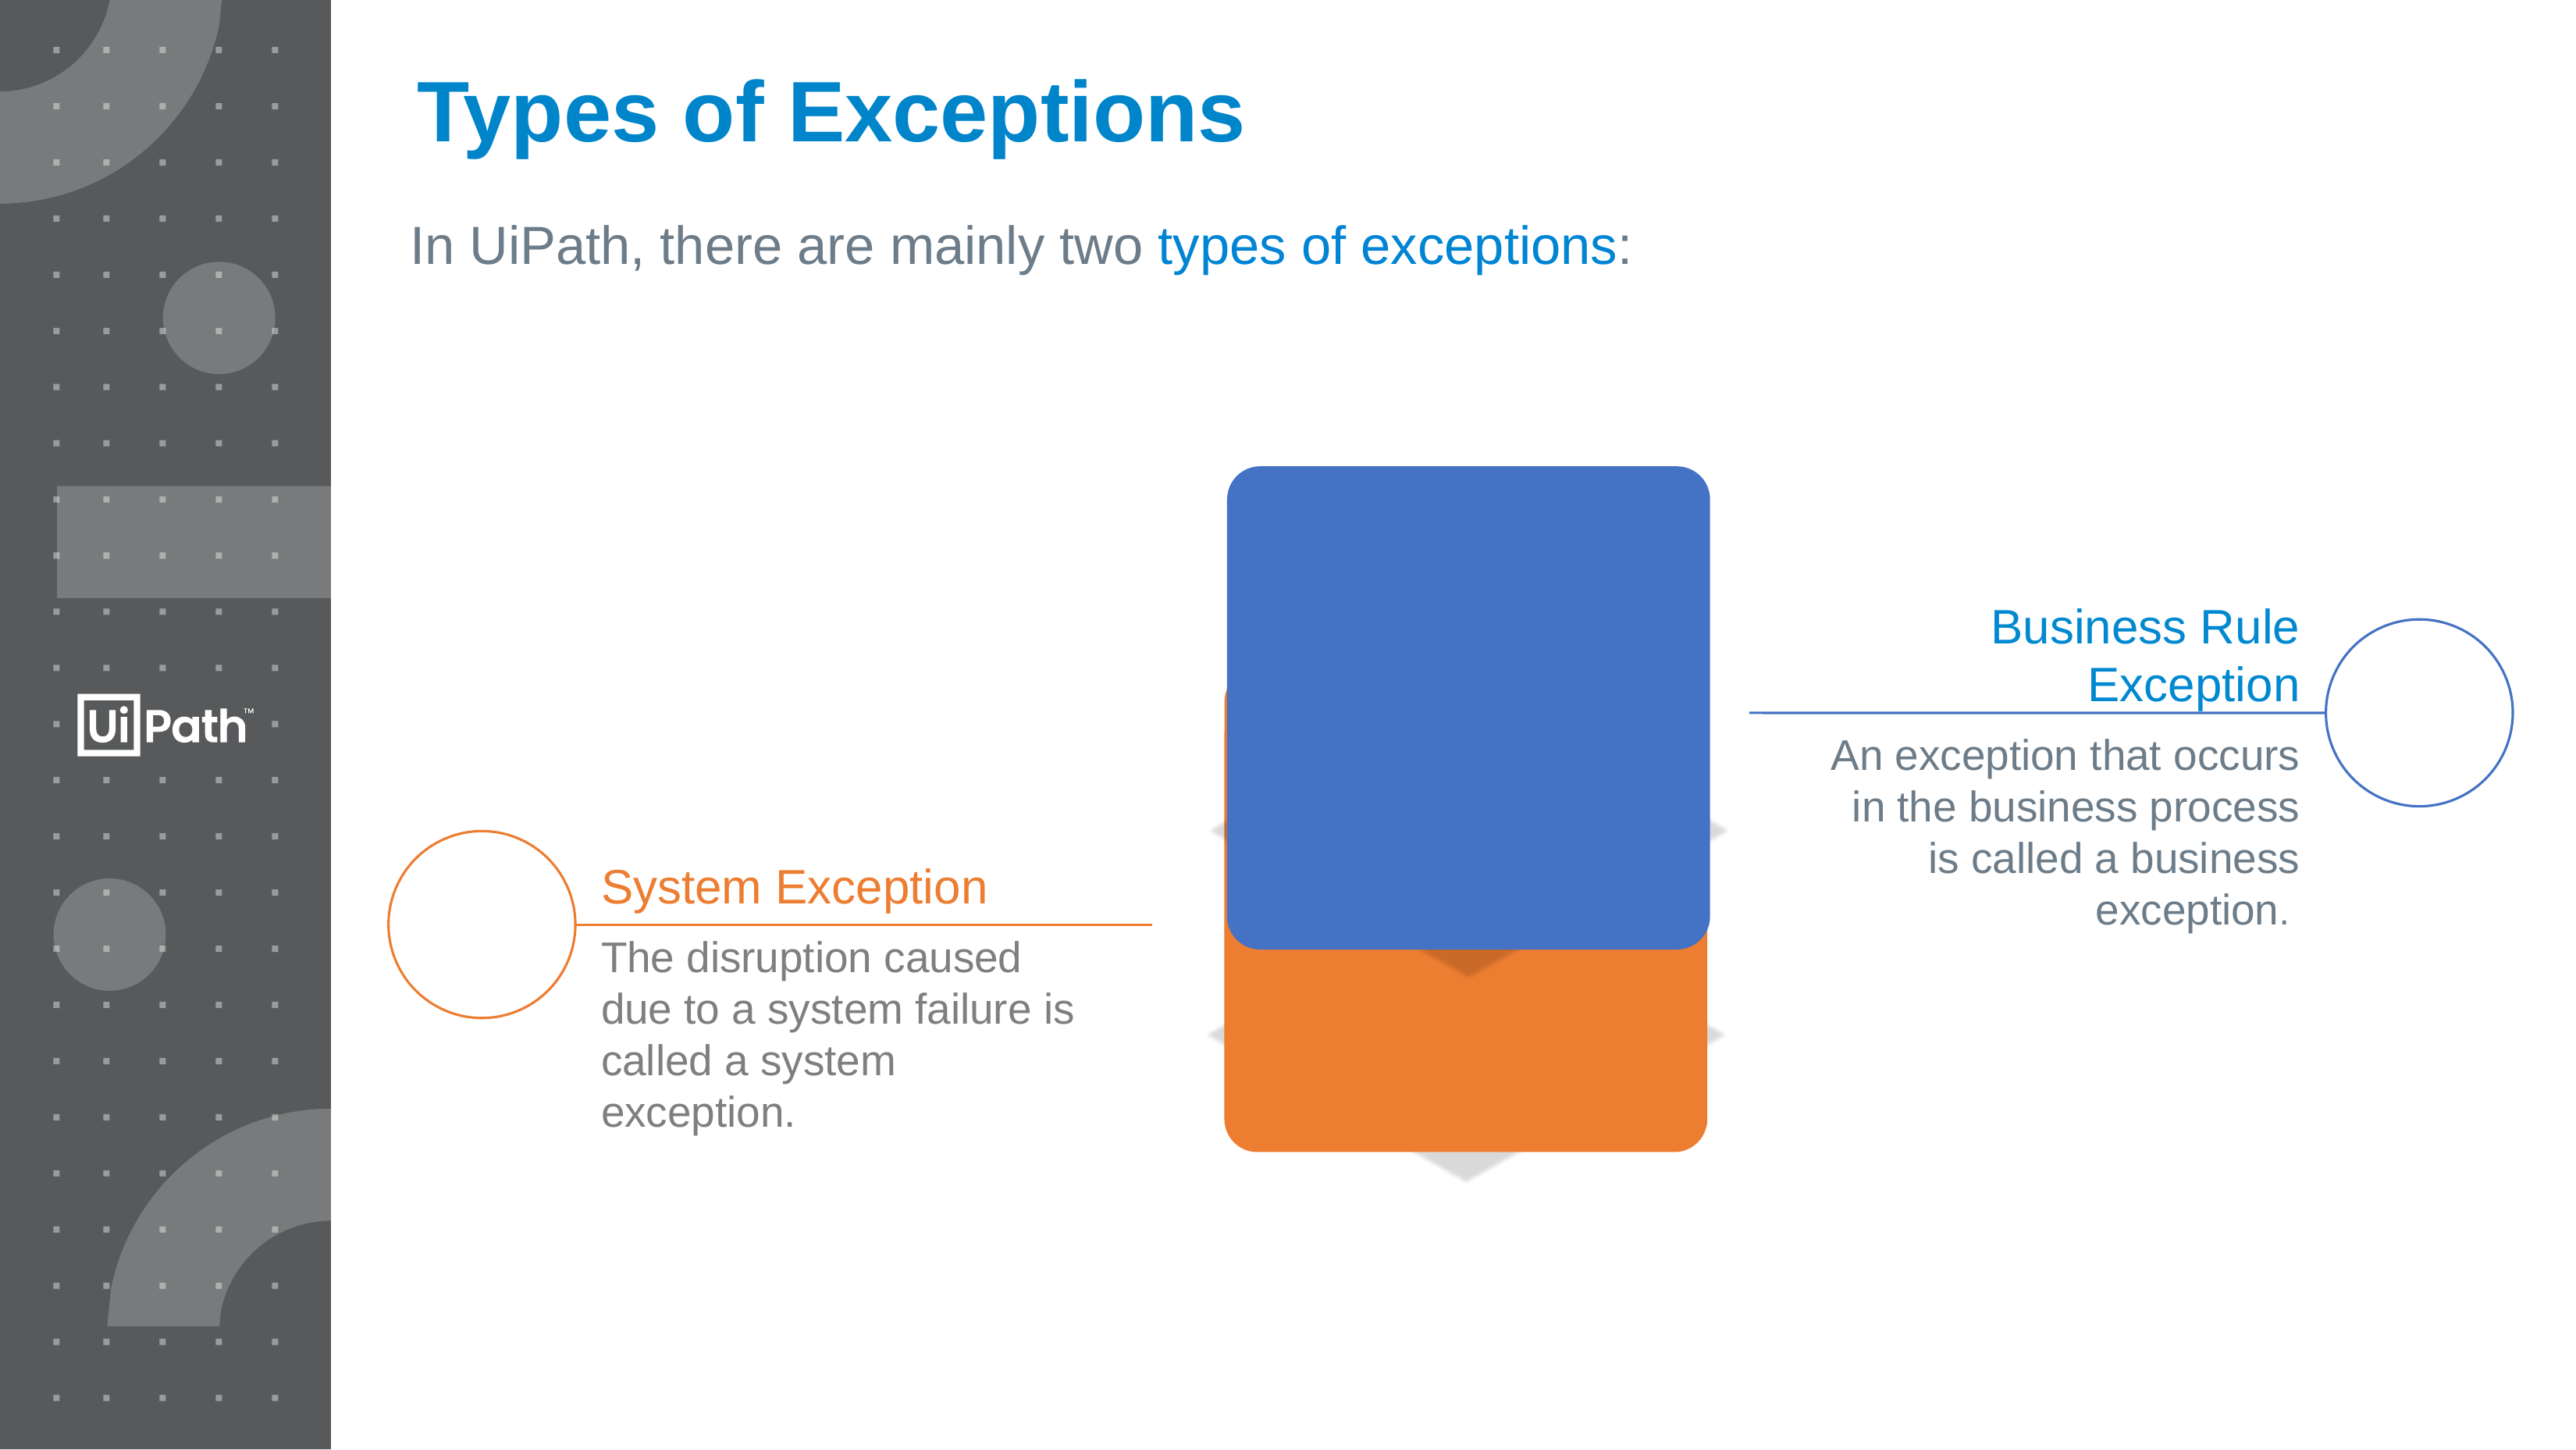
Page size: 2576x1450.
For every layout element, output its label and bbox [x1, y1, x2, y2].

text_box [388, 49, 2514, 1188]
